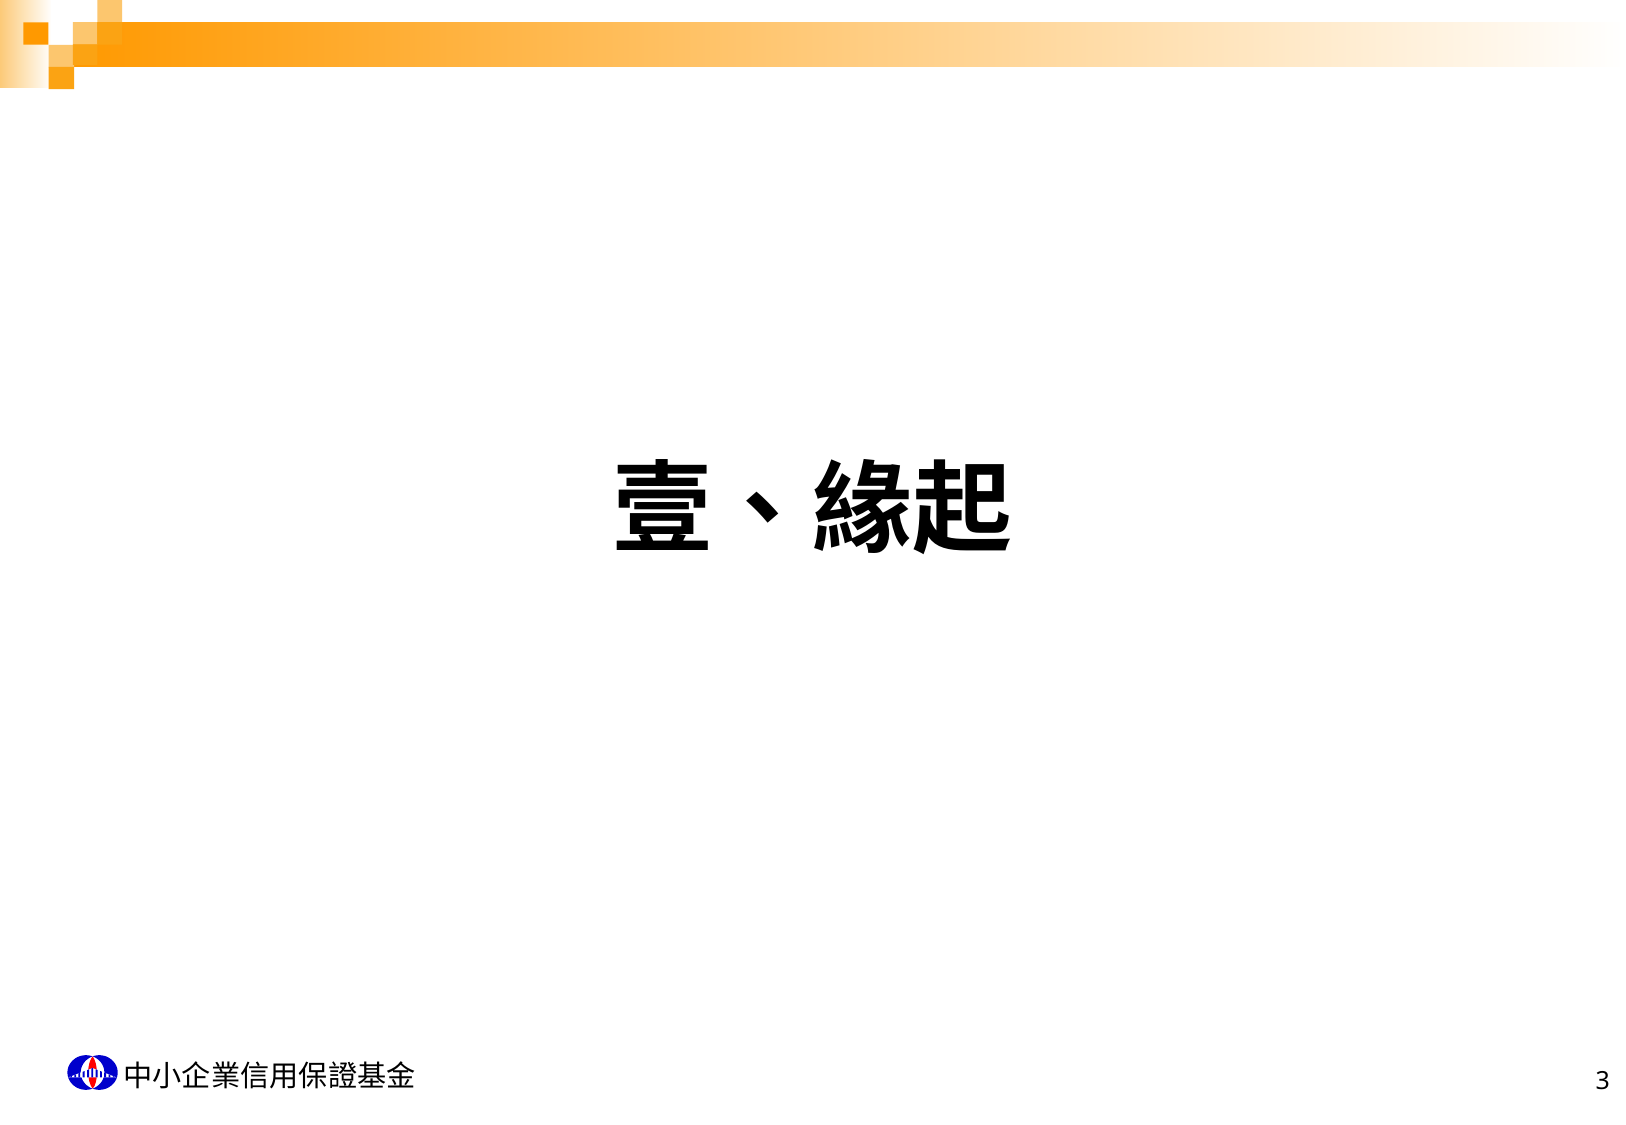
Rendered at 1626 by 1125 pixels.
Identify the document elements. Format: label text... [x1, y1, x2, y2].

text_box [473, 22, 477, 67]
text_box 壹、緣起 [537, 437, 1088, 573]
slide_number 2 [1184, 1049, 1625, 1107]
